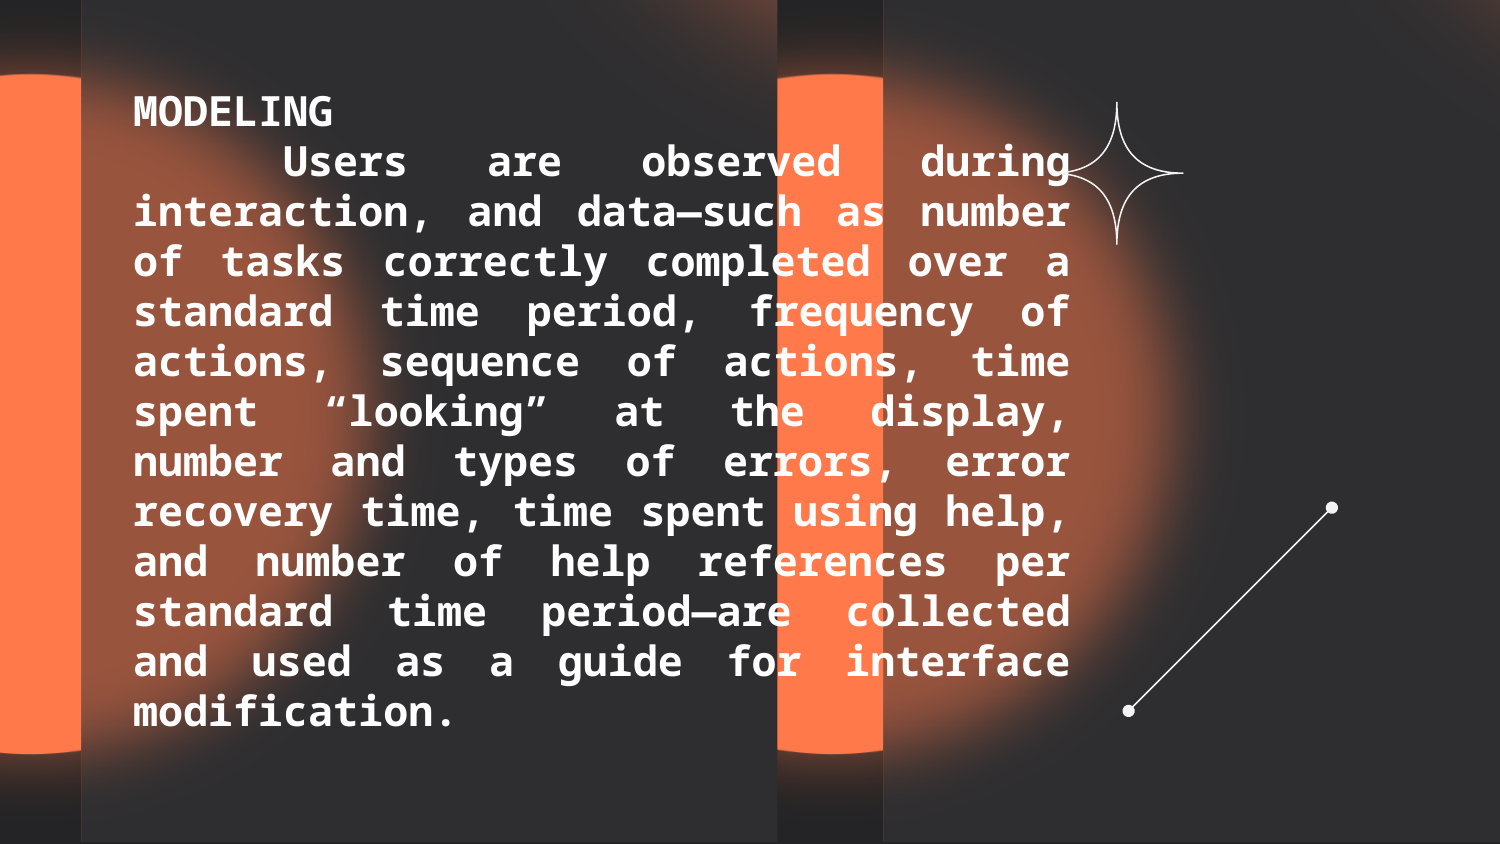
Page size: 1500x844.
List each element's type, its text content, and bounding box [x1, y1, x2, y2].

picture [0, 0, 1500, 842]
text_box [1128, 507, 1333, 712]
text_box [1051, 102, 1183, 245]
list MODELING Users are observed during interaction, and data—such as number of tasks correctly completed over a standard time period, frequency of actions, sequence of actions, time spent “looking” at the display, number and types of errors, error recovery time, time spent using help, and number of help references per standard time period—are collected and used as a guide for interface modification. [118, 88, 1086, 732]
